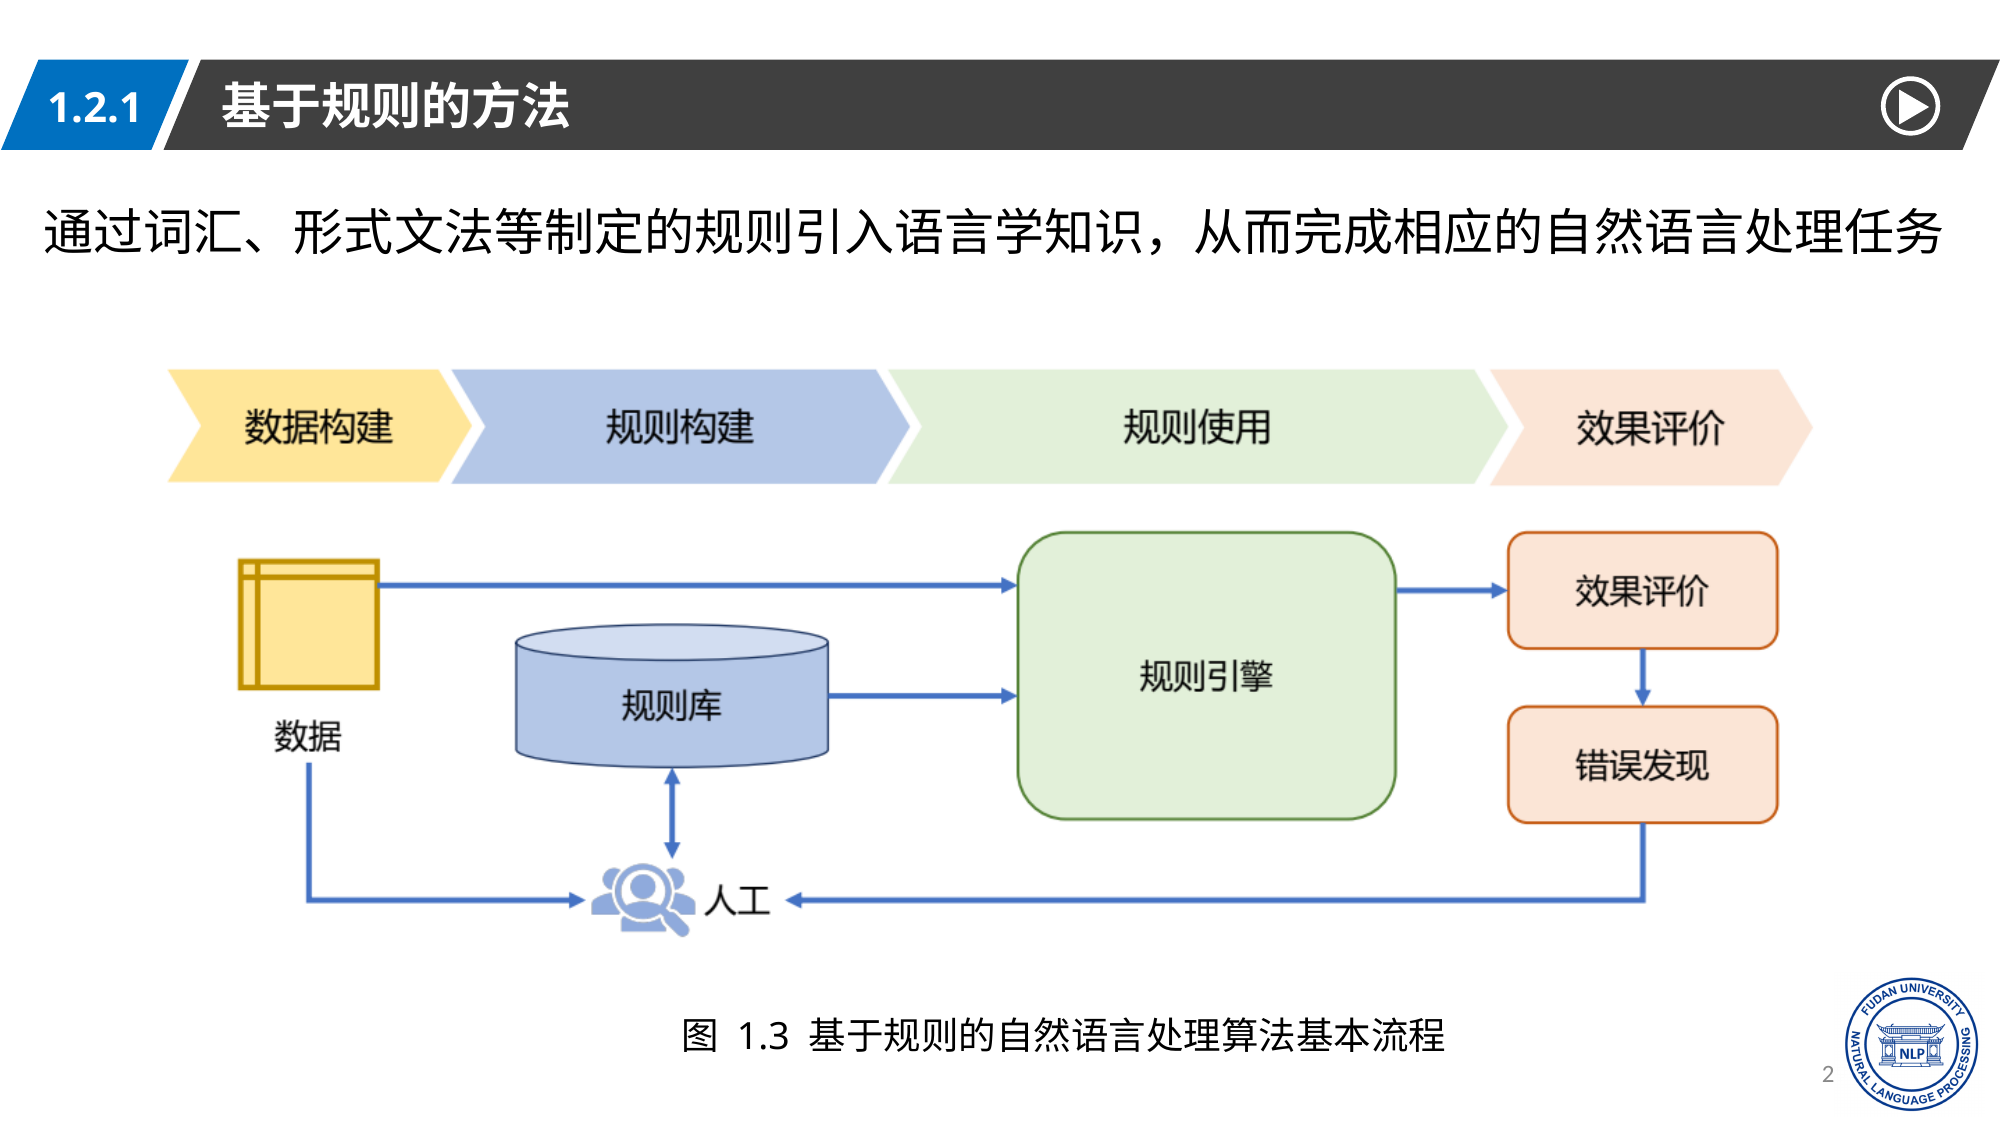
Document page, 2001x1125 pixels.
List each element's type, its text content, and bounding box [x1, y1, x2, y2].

text_box 通过词汇、形式文法等制定的规则引入语言学知识，从而完成相应的自然语言处理任务 [29, 192, 1971, 268]
text_box 1.2.1 [26, 73, 164, 138]
text_box [32, 59, 189, 120]
text_box 基于规则的方法 [206, 66, 587, 142]
text_box [163, 59, 2000, 150]
picture [111, 366, 1888, 945]
text_box [1, 89, 157, 150]
text_box 图 1.3 基于规则的自然语言处理算法基本流程 [563, 1004, 1564, 1065]
picture [1834, 972, 1985, 1117]
slide_number 29 [1412, 1042, 1863, 1103]
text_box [1883, 78, 1939, 134]
